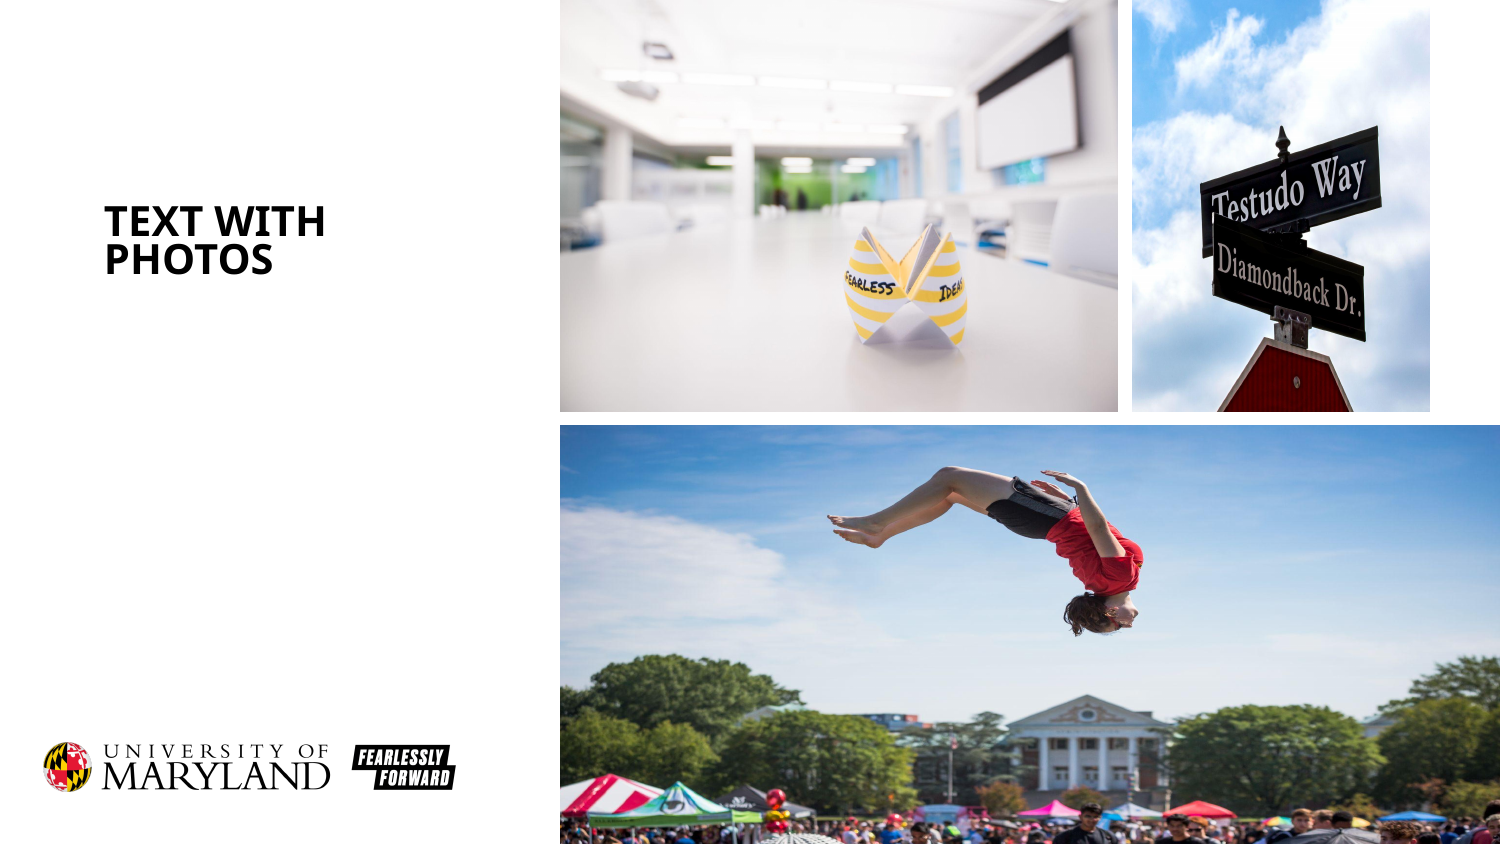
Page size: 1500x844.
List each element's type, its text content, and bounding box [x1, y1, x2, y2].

picture [1131, 0, 1500, 413]
title TEXT WITH PHOTOS [103, 108, 500, 282]
picture [43, 742, 456, 792]
picture [559, 0, 1119, 413]
picture [559, 422, 1500, 844]
